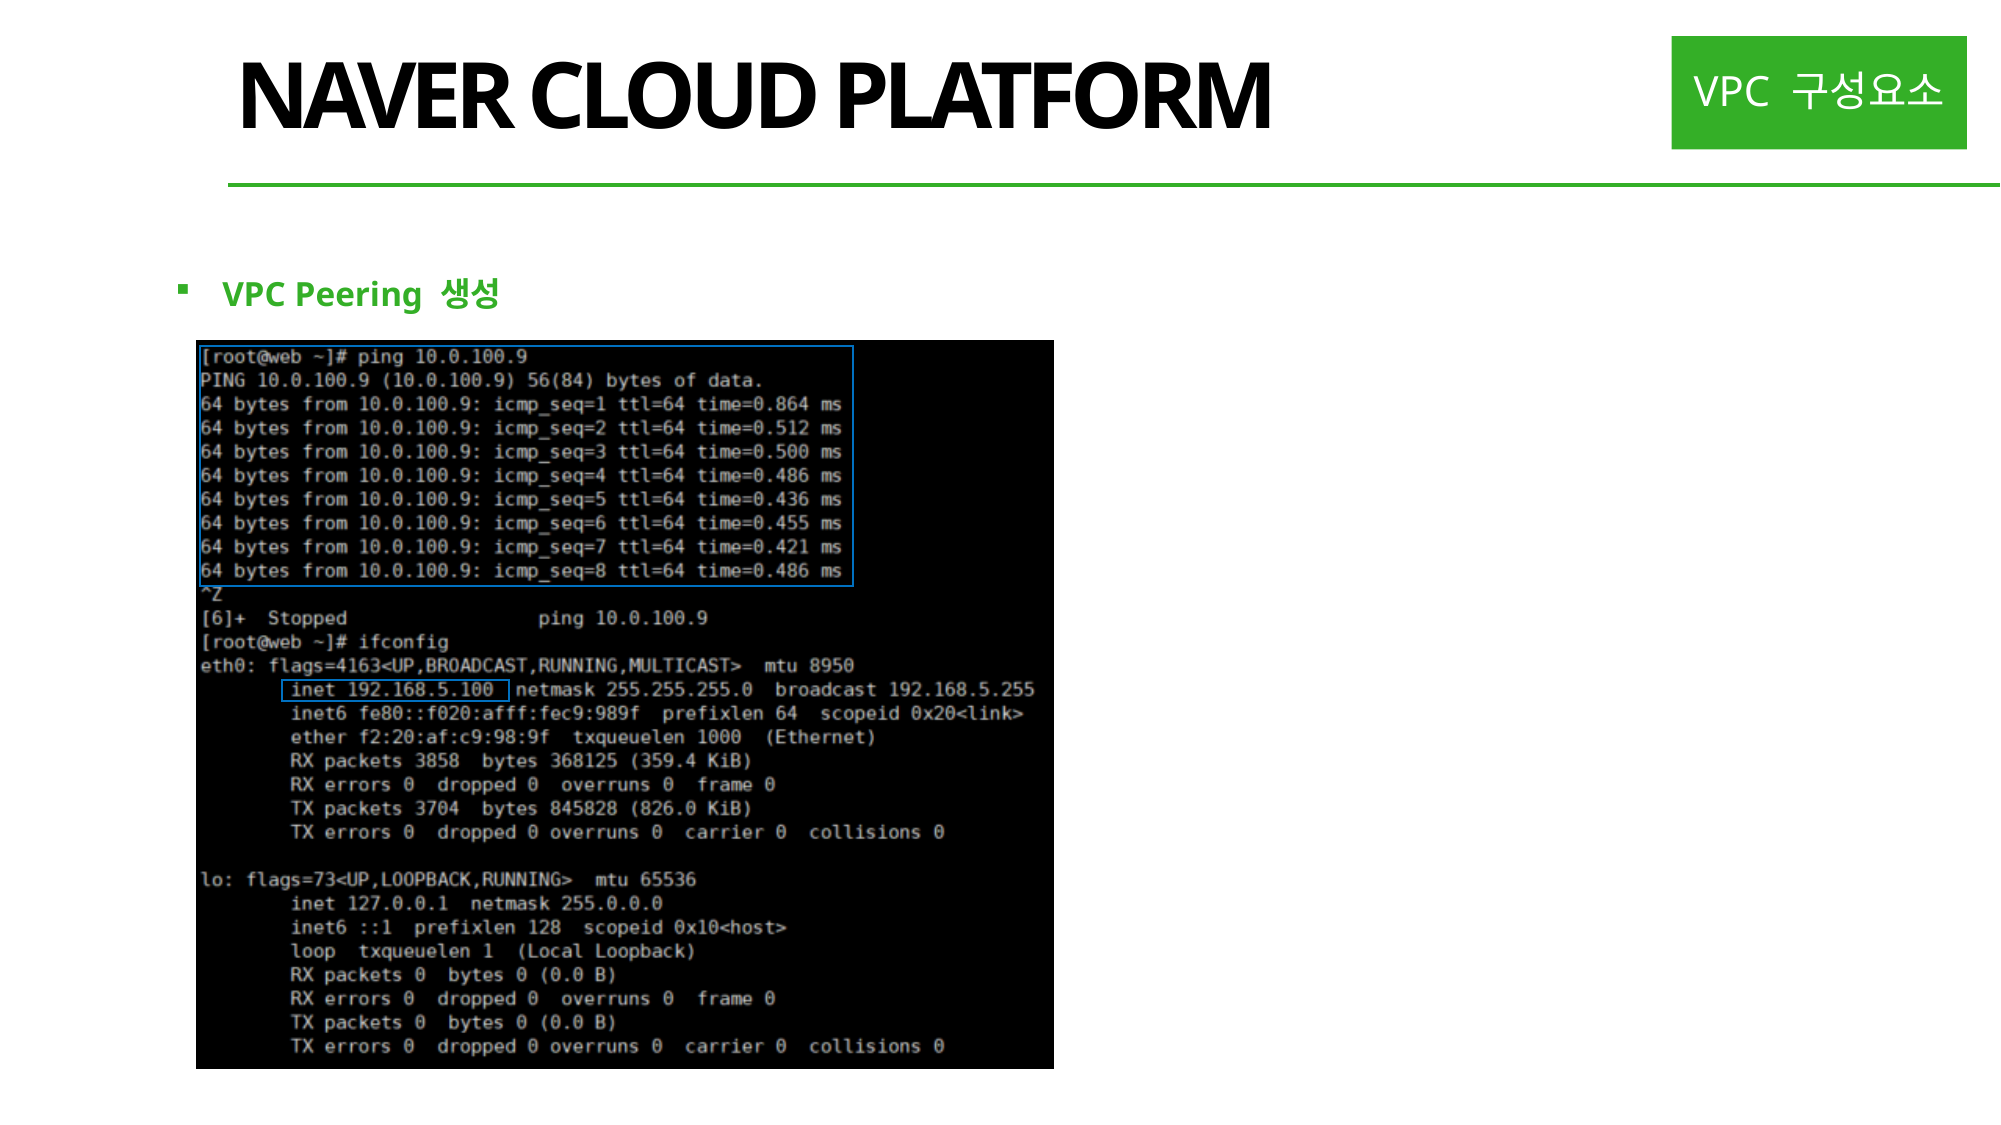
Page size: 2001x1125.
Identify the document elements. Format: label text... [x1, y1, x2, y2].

picture [196, 340, 1054, 1069]
text_box VPC 구성요소 [1678, 57, 1960, 123]
text_box VPC Peering 생성 [160, 265, 717, 321]
text_box [1671, 35, 1968, 150]
text_box NAVER CLOUD PLATFORM [220, 29, 1311, 155]
